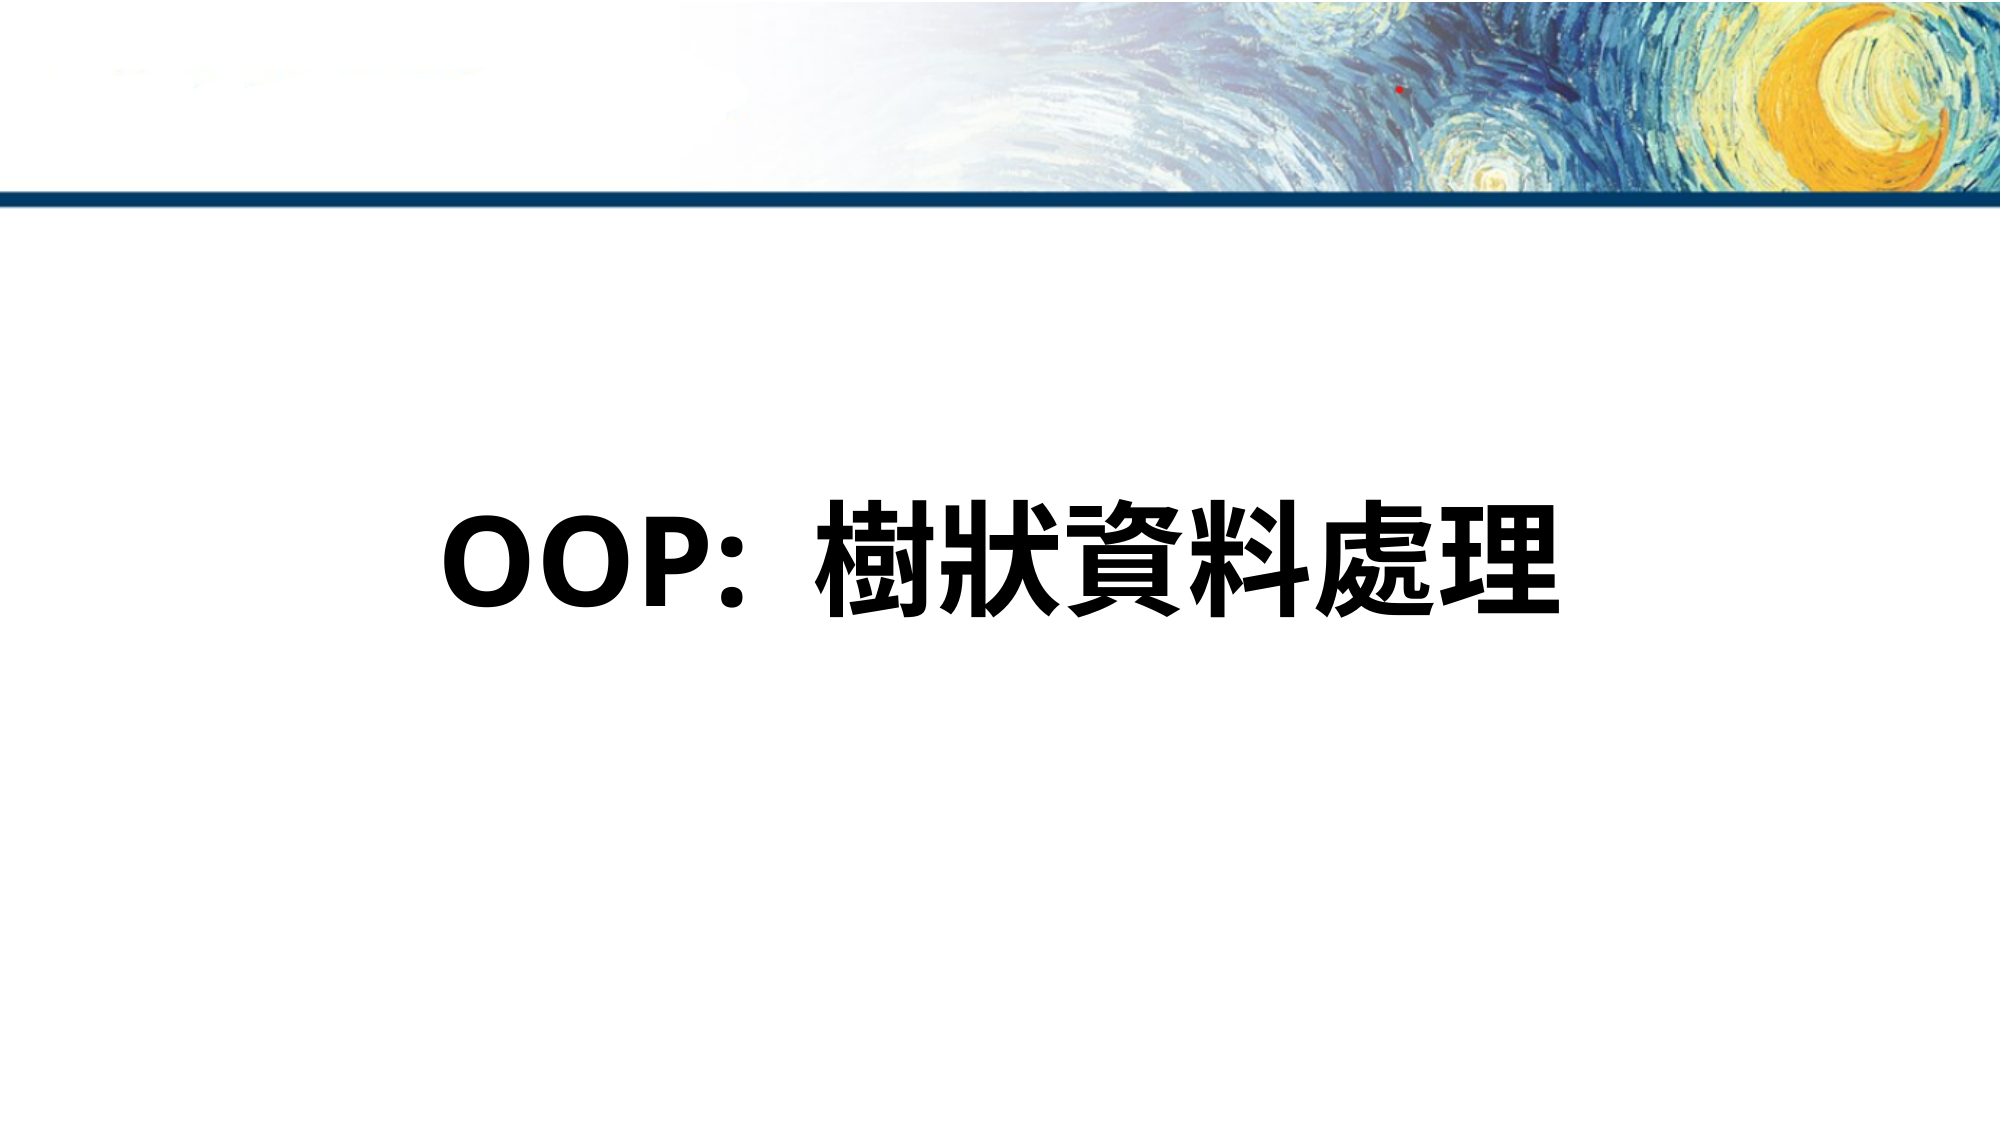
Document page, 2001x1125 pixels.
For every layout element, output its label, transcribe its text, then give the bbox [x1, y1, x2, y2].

title OOP: 樹狀資料處理 [249, 249, 1750, 642]
picture [0, 2, 2000, 209]
